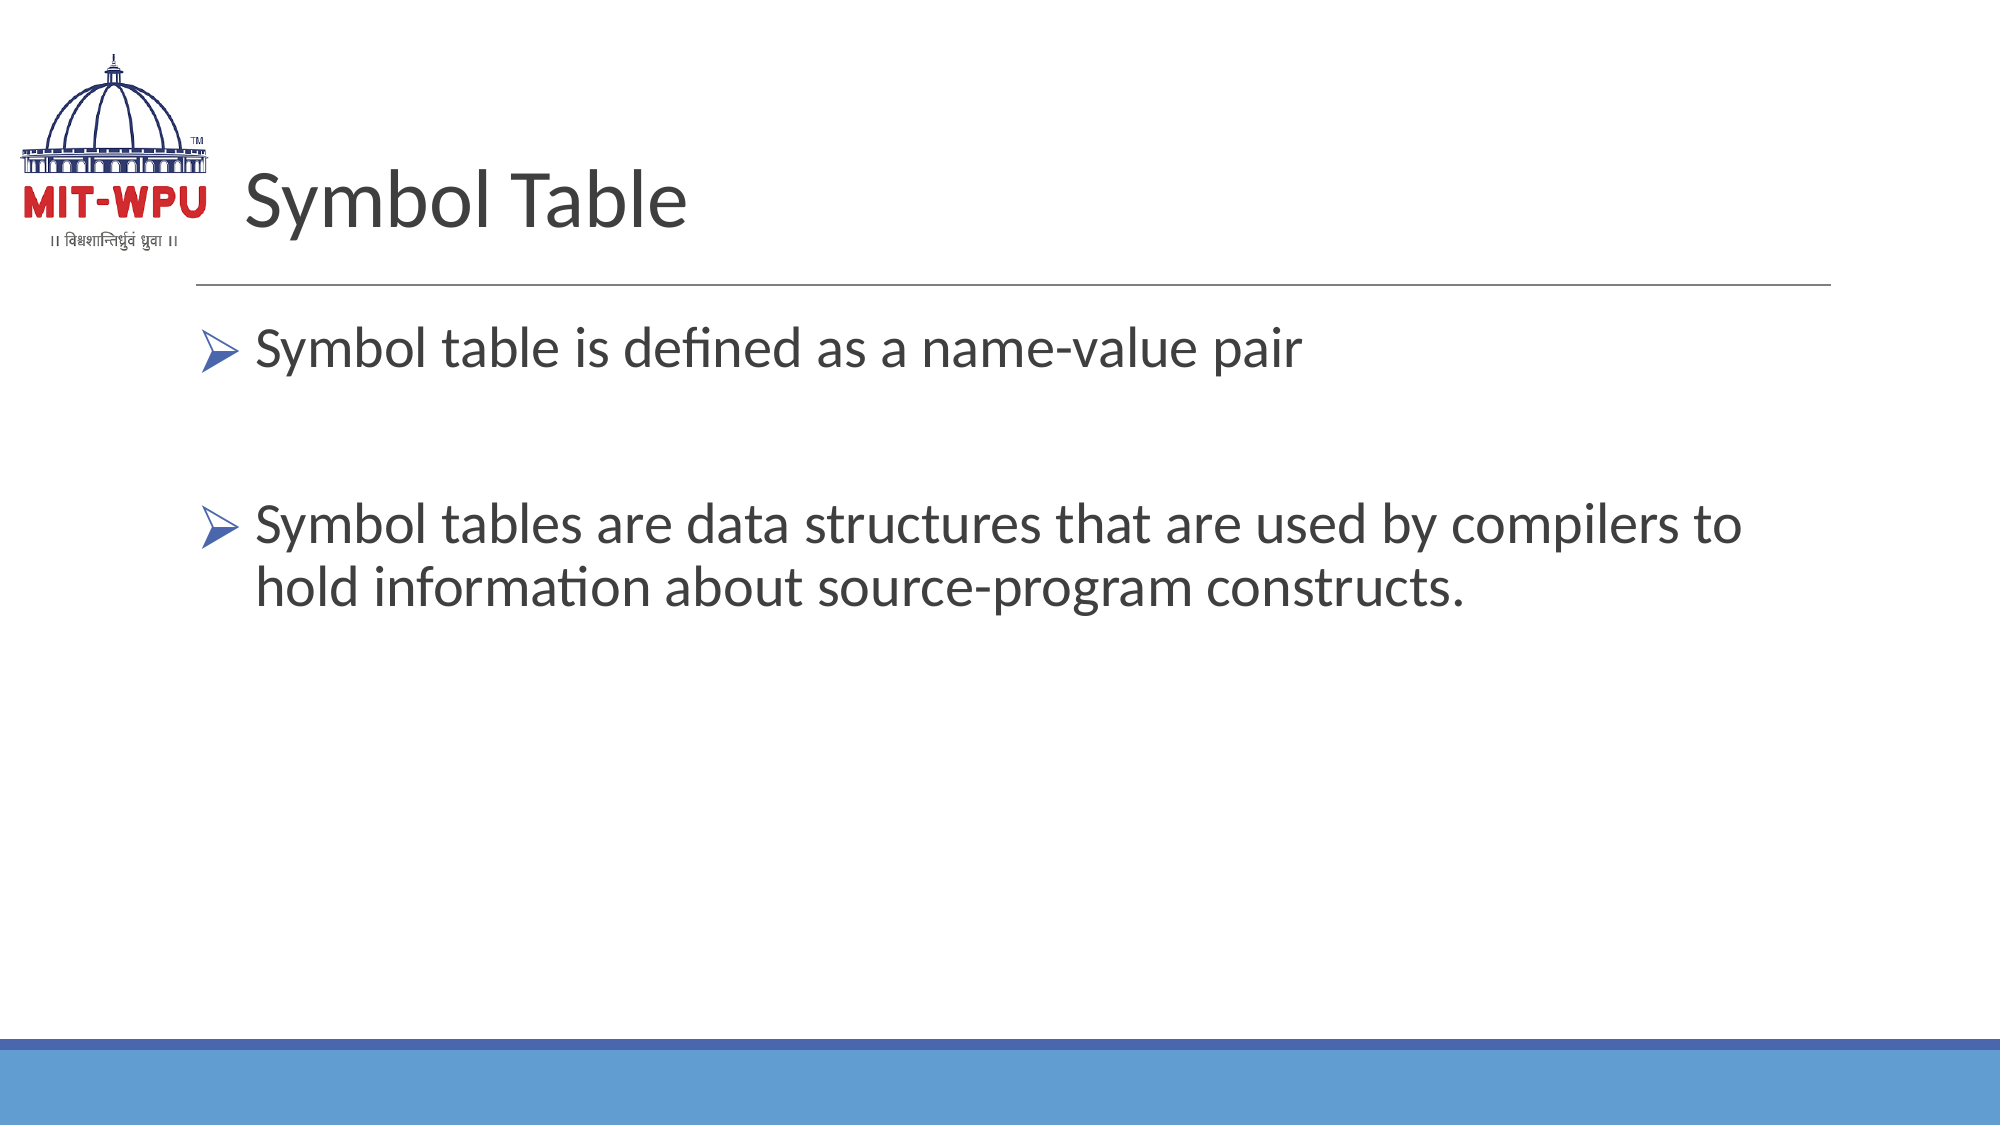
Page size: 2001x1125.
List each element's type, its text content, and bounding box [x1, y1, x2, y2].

list Symbol table is defined as a name-value pair Symbol tables are data structures that are used by compilers to hold information about source-program constructs. [180, 309, 1830, 737]
title Symbol Table [235, 105, 1898, 252]
picture [20, 54, 230, 252]
